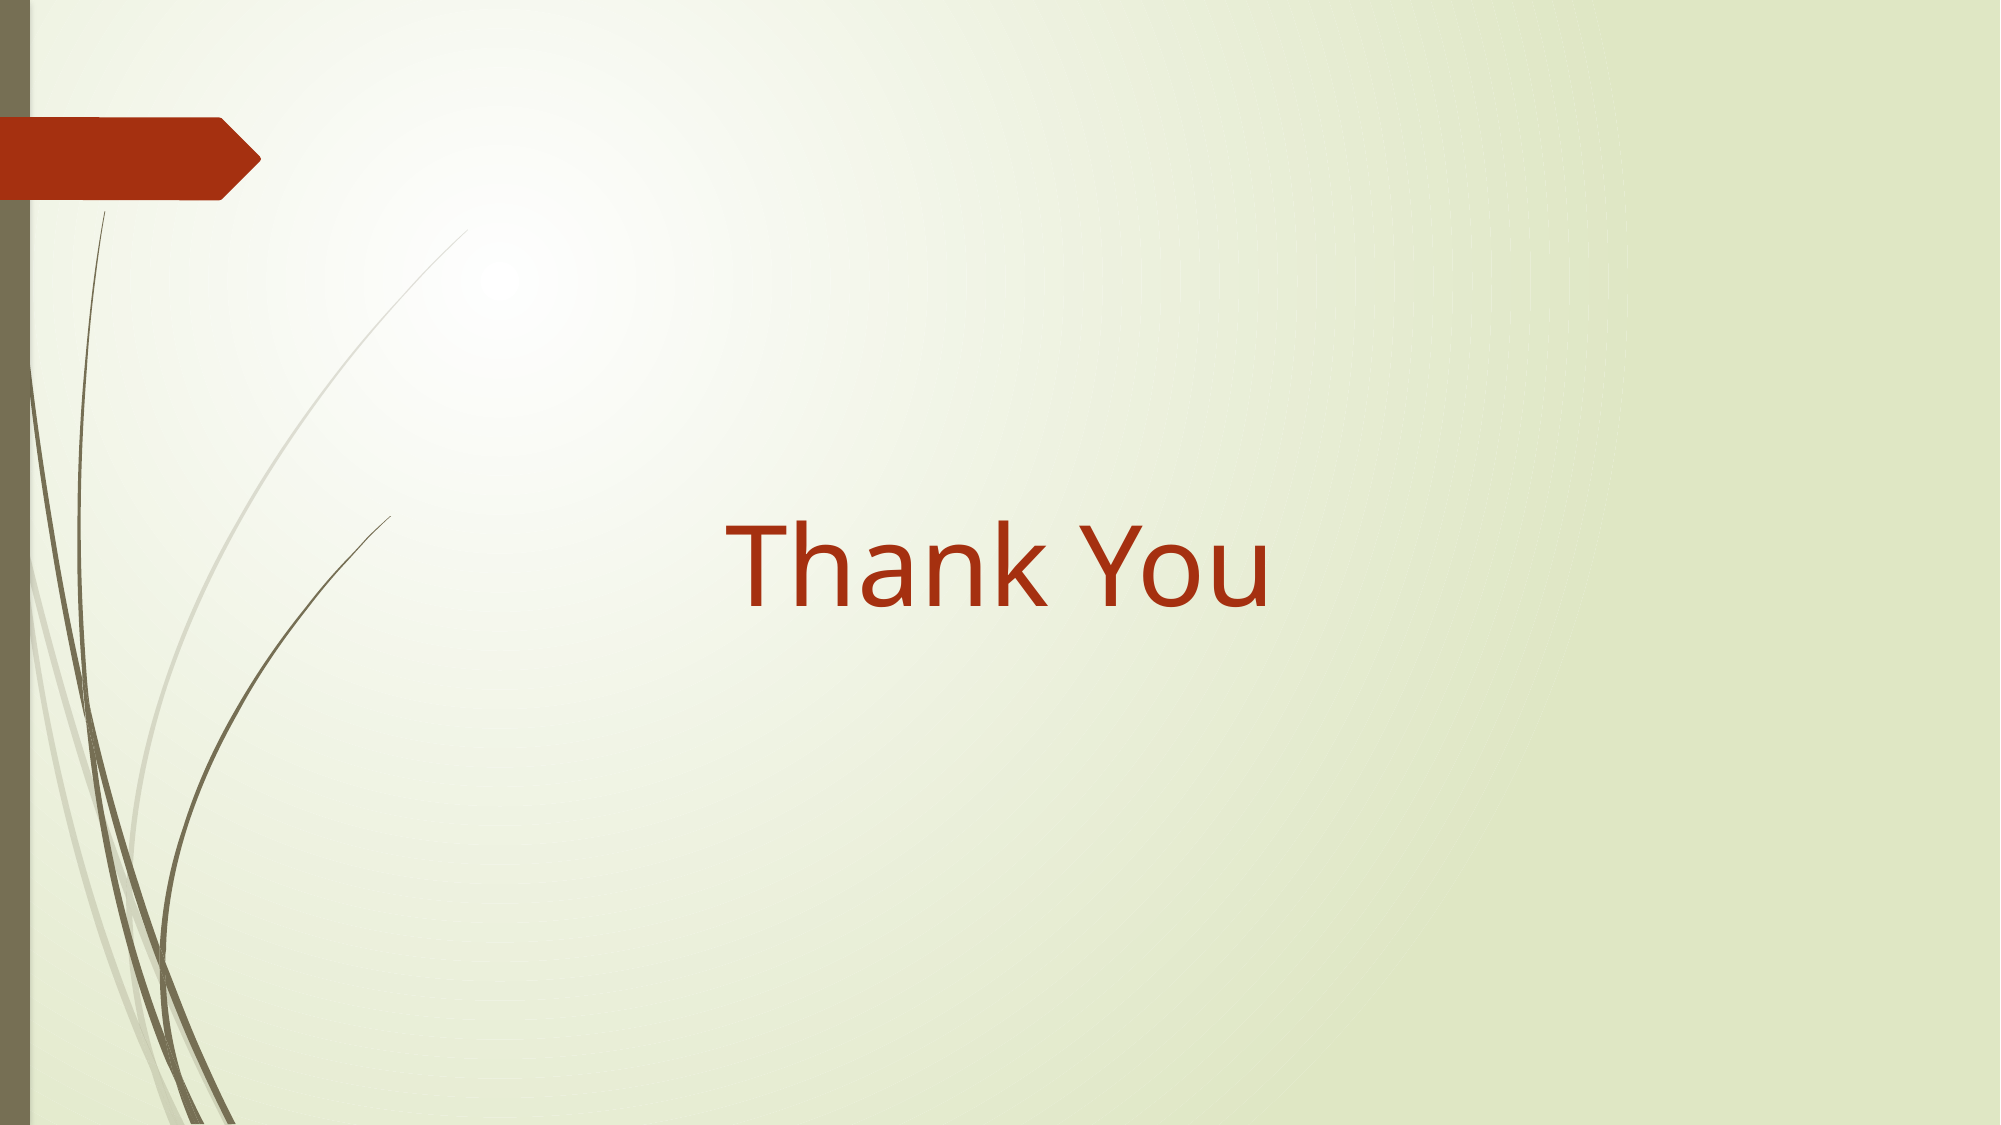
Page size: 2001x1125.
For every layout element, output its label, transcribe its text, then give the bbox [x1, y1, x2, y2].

text_box Thank You [710, 486, 1290, 637]
